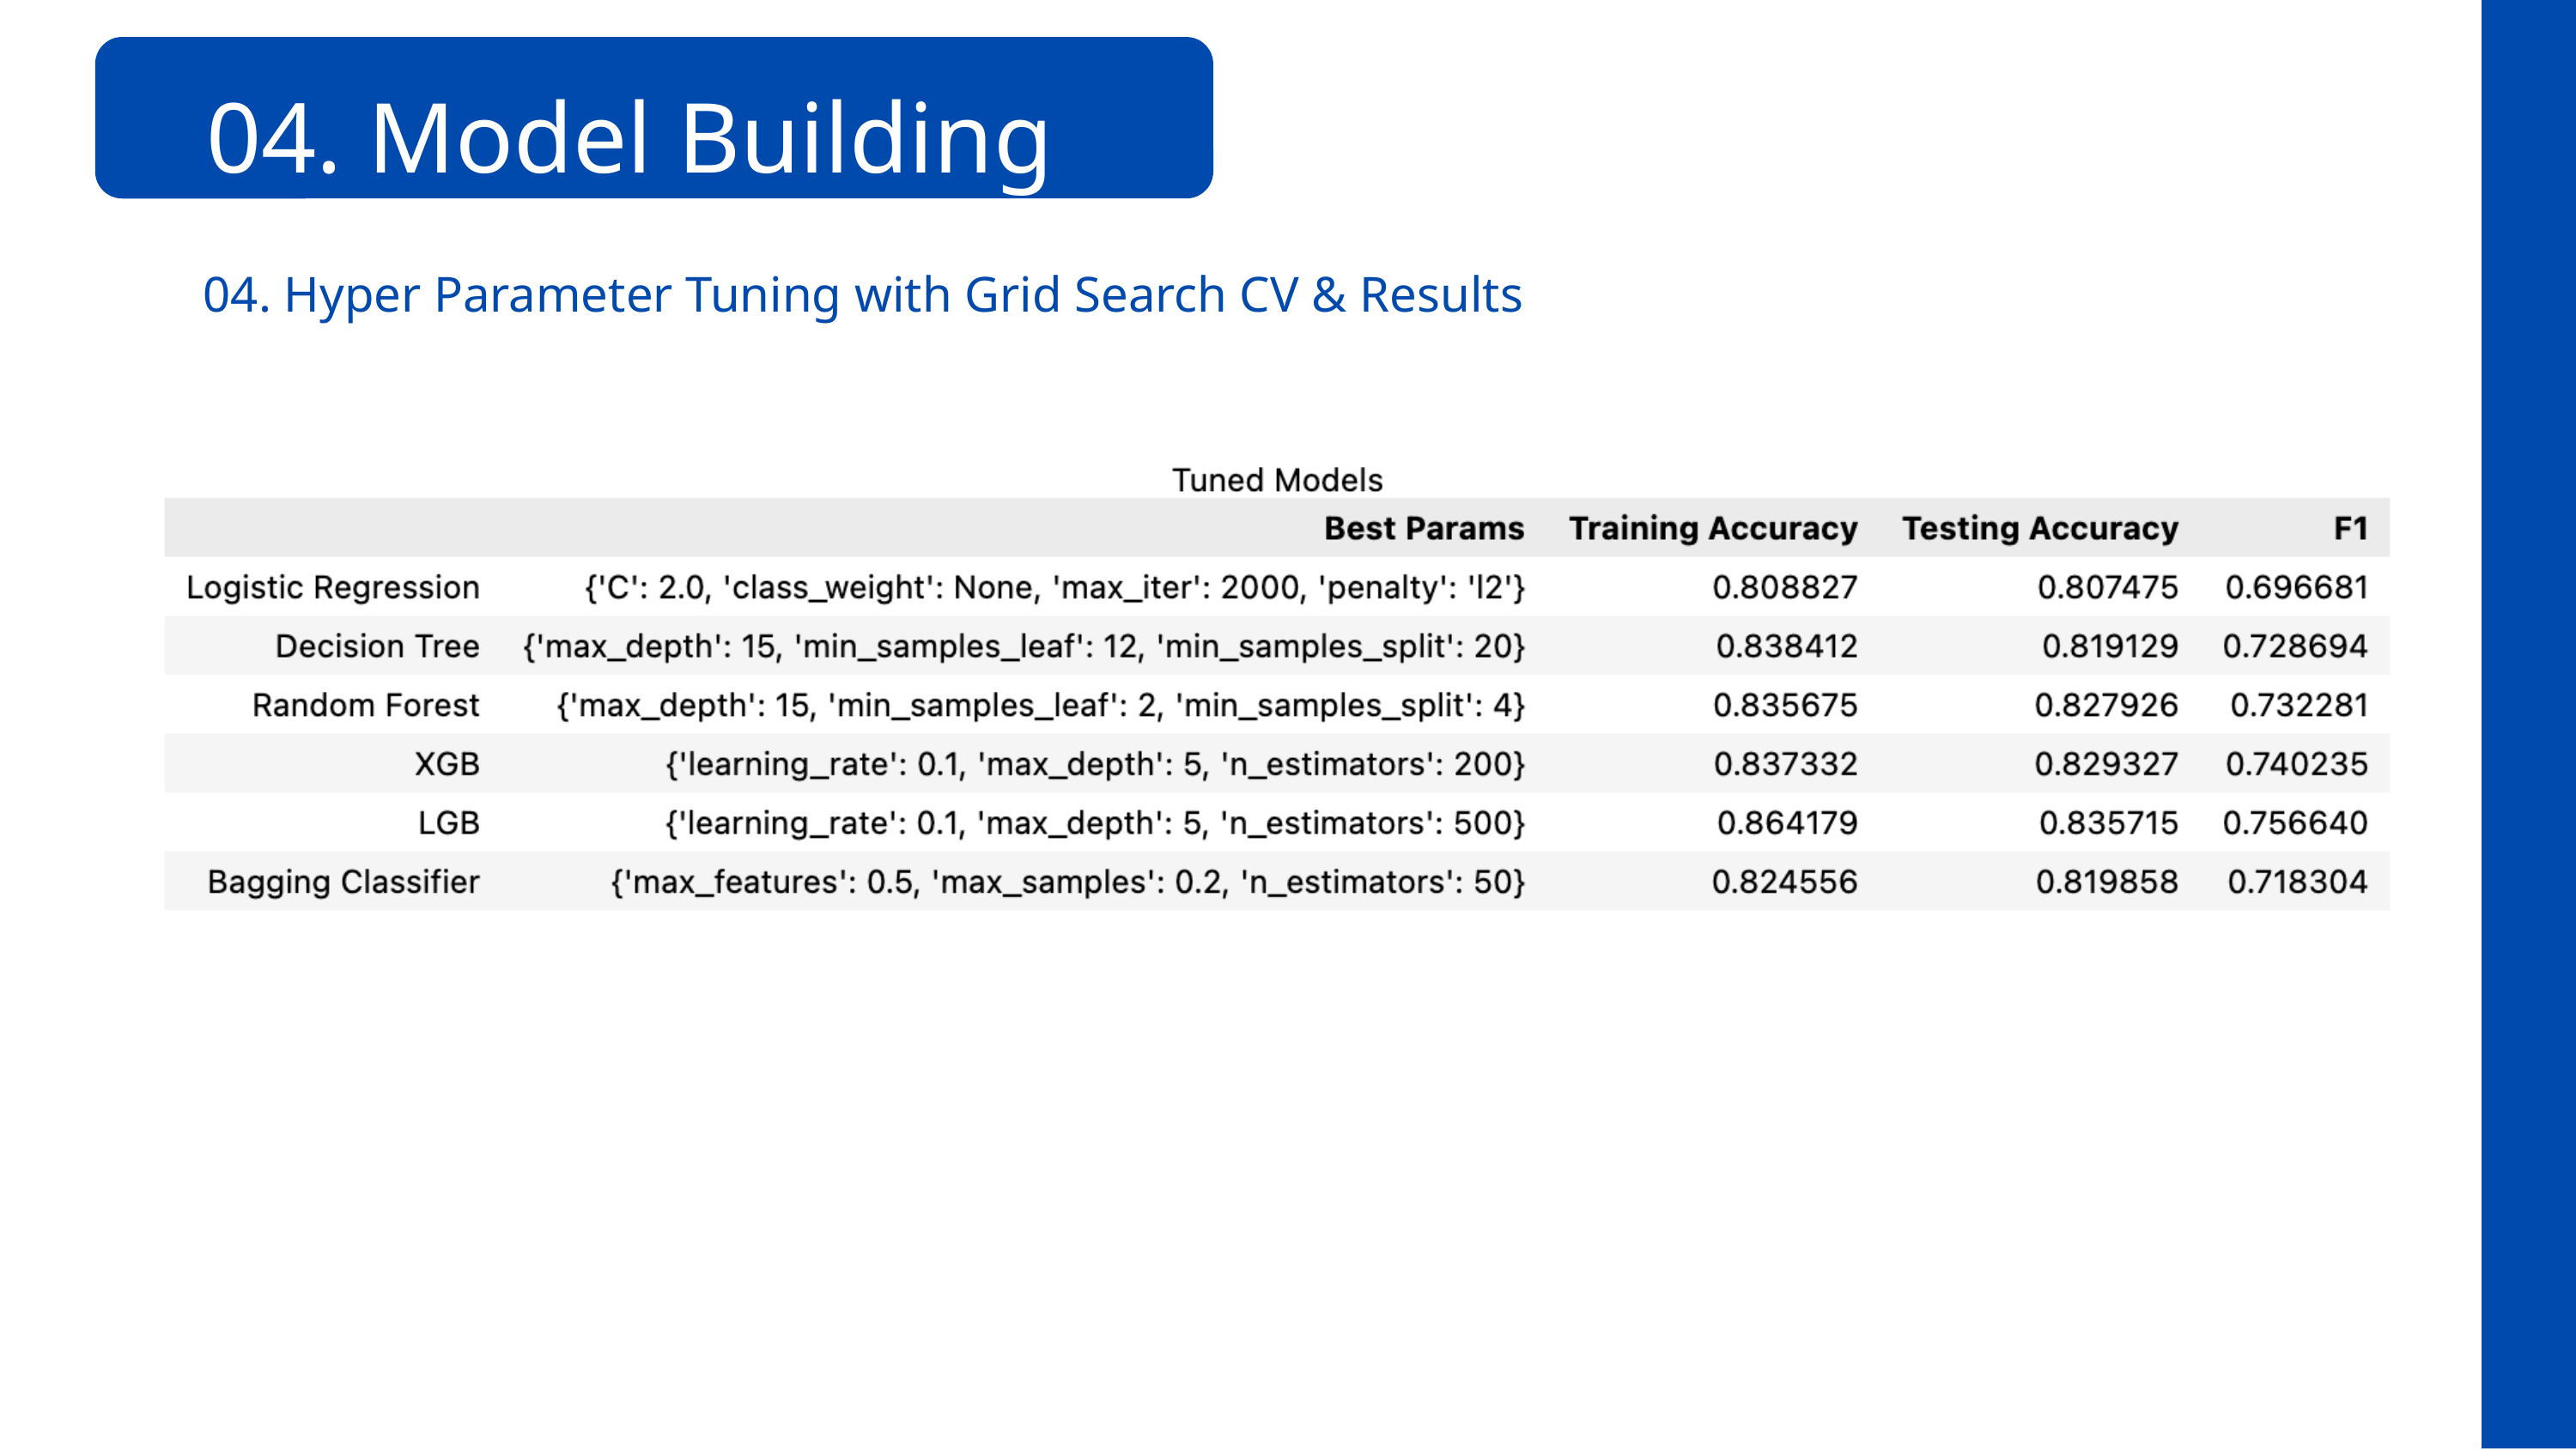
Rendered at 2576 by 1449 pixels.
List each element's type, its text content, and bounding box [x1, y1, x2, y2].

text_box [94, 21, 2186, 199]
picture [138, 445, 2438, 937]
text_box [2482, 0, 2576, 1449]
text_box 04. Hyper Parameter Tuning with Grid Search CV & Results [203, 264, 1707, 323]
